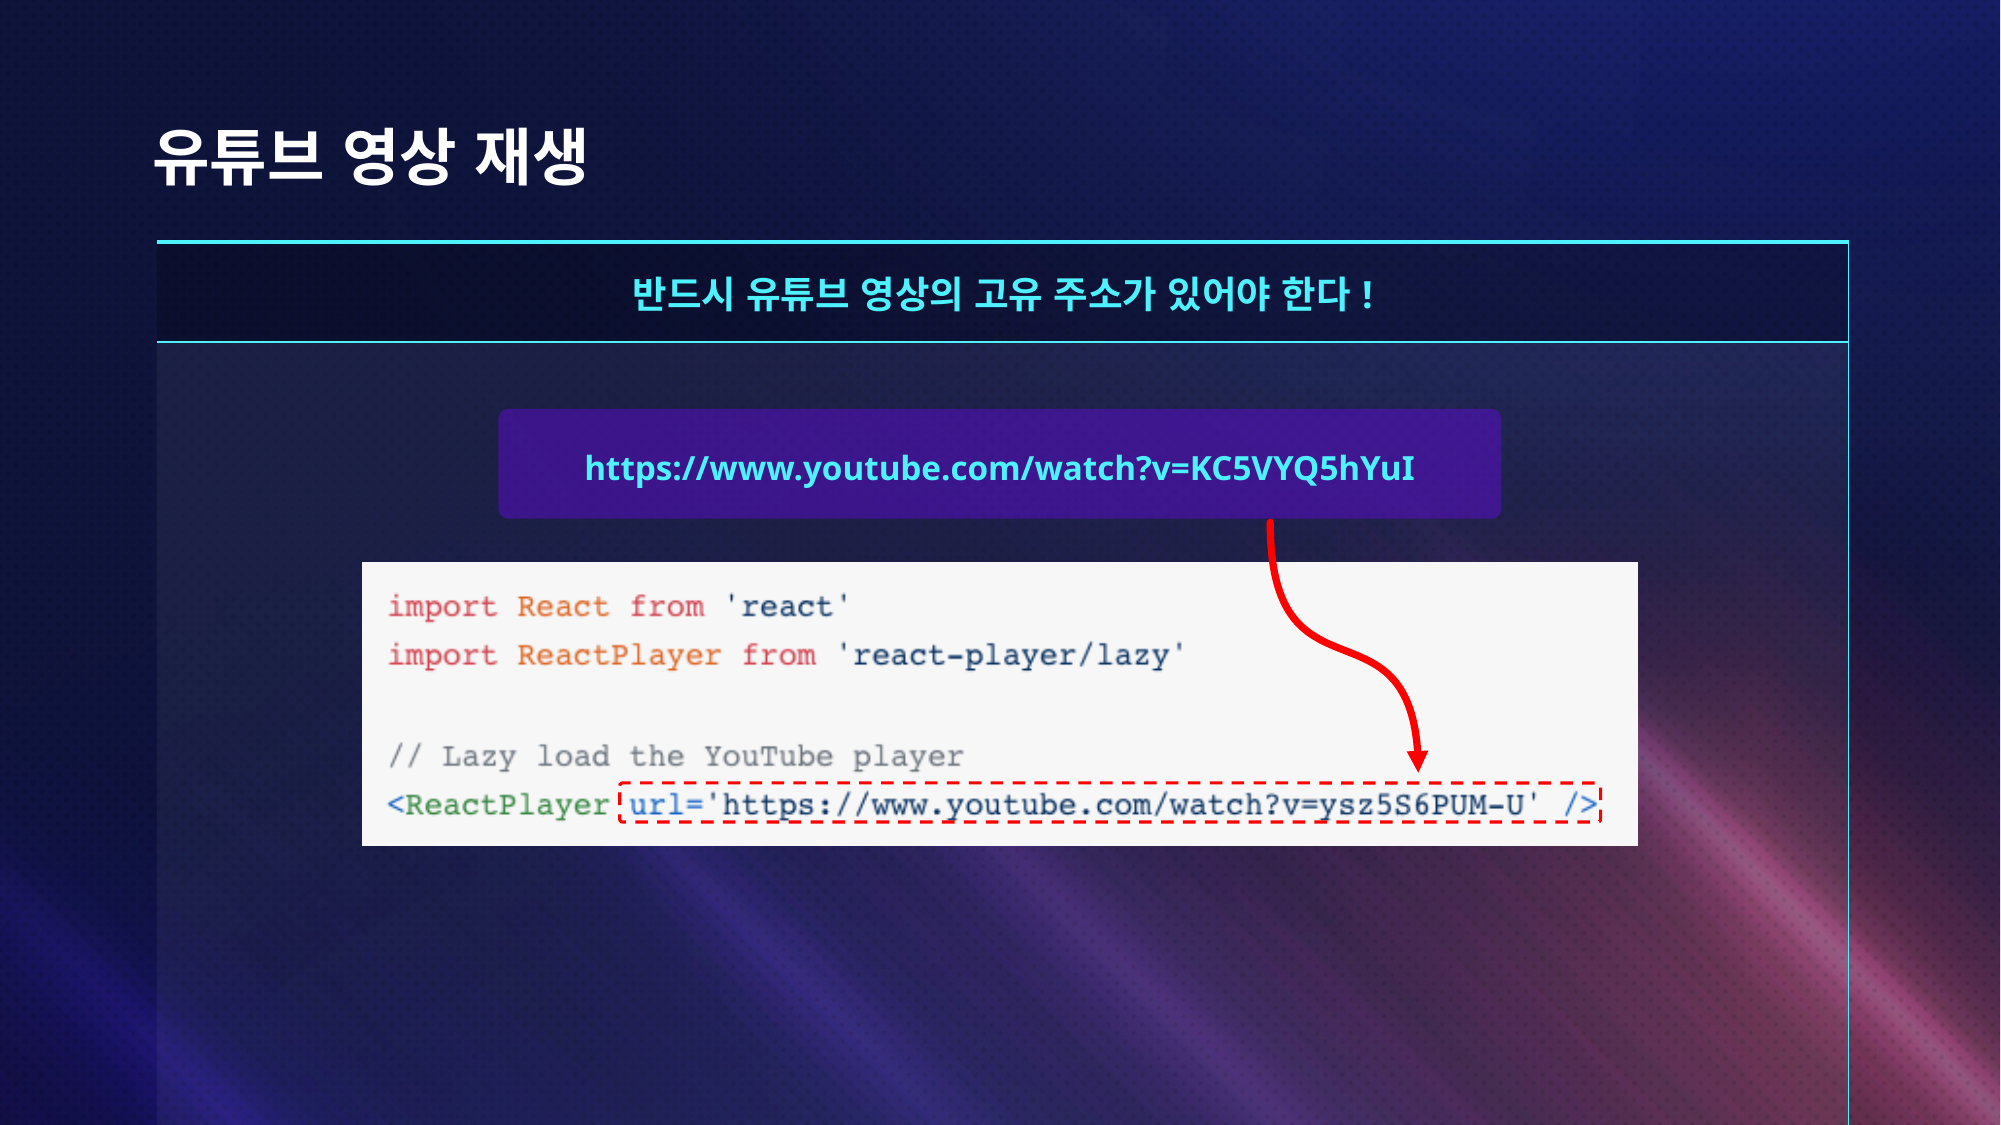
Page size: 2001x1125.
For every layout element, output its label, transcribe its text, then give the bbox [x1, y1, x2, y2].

title 유튜브 영상 재생 [137, 105, 1863, 216]
picture [0, 0, 2001, 1125]
table_cell [157, 343, 1848, 1125]
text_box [1219, 573, 1470, 722]
picture [362, 562, 1638, 846]
text_box https://www.youtube.com/watch?v=KC5VYQ5hYuI [497, 407, 1503, 520]
table_header 반드시 유튜브 영상의 고유 주소가 있어야 한다! [157, 244, 1848, 341]
